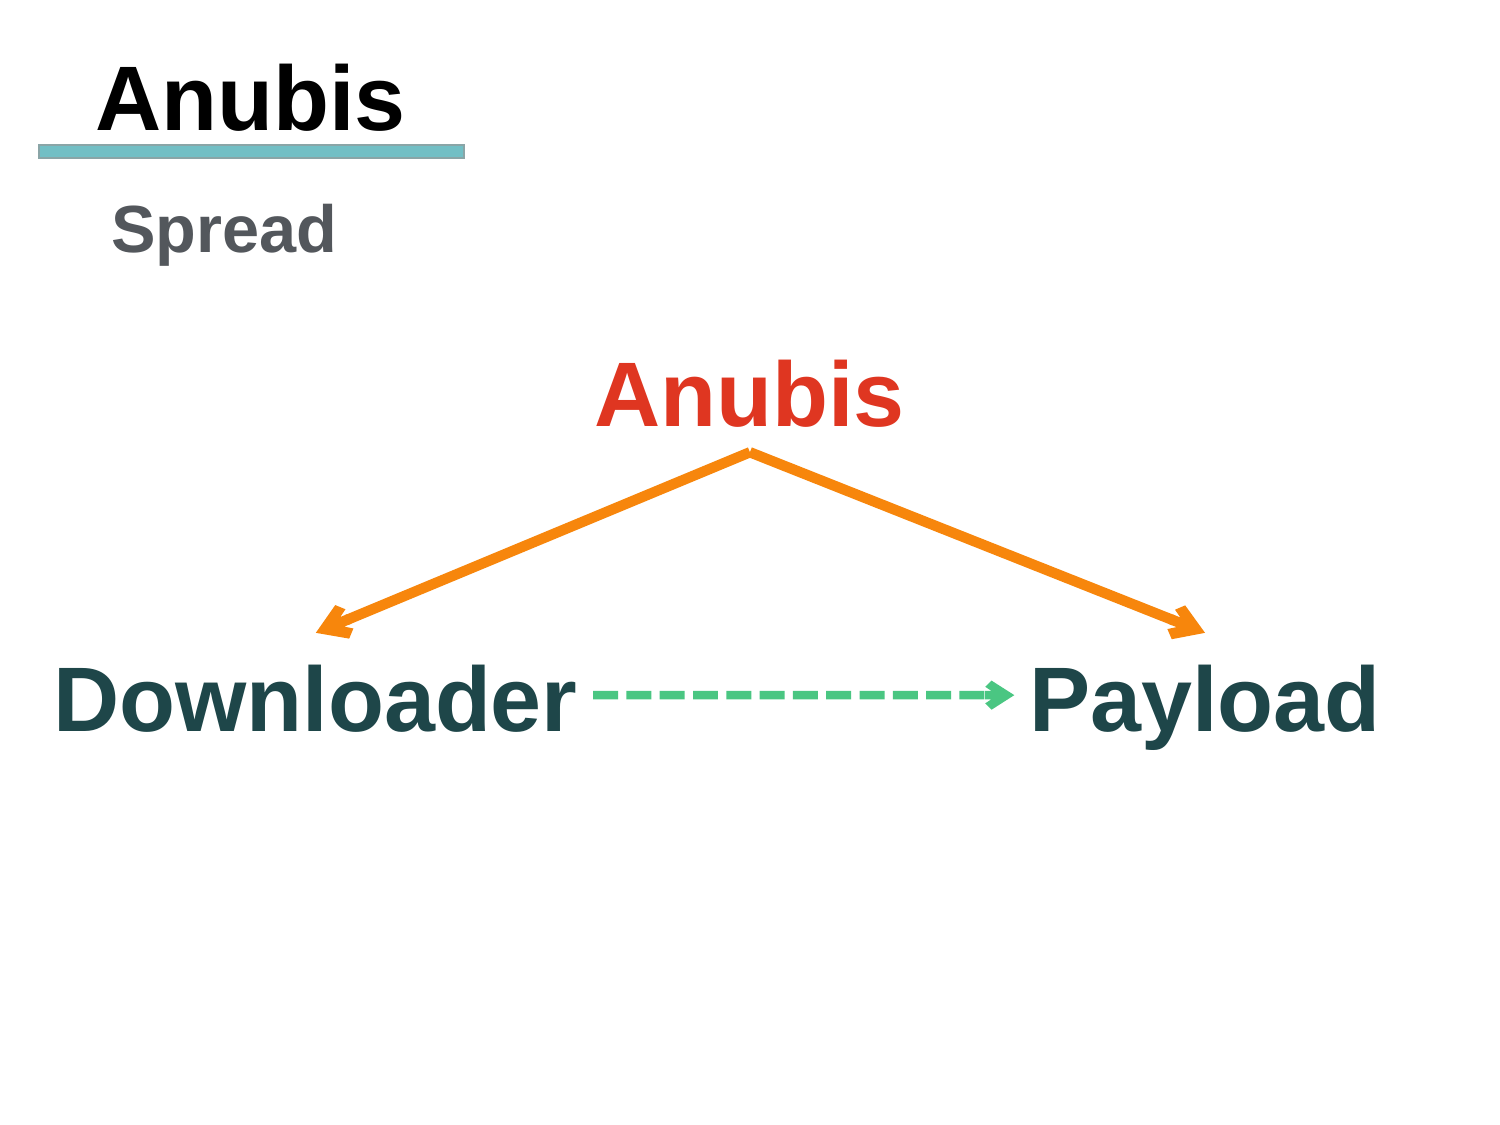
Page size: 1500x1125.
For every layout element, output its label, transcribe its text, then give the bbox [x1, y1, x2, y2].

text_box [315, 453, 749, 633]
text_box [38, 144, 465, 159]
text_box Anubis [579, 327, 921, 453]
text_box Downloader [38, 632, 594, 758]
text_box Spread [96, 178, 352, 273]
text_box Payload [1014, 632, 1396, 758]
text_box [749, 453, 1205, 633]
text_box Anubis [80, 31, 422, 144]
